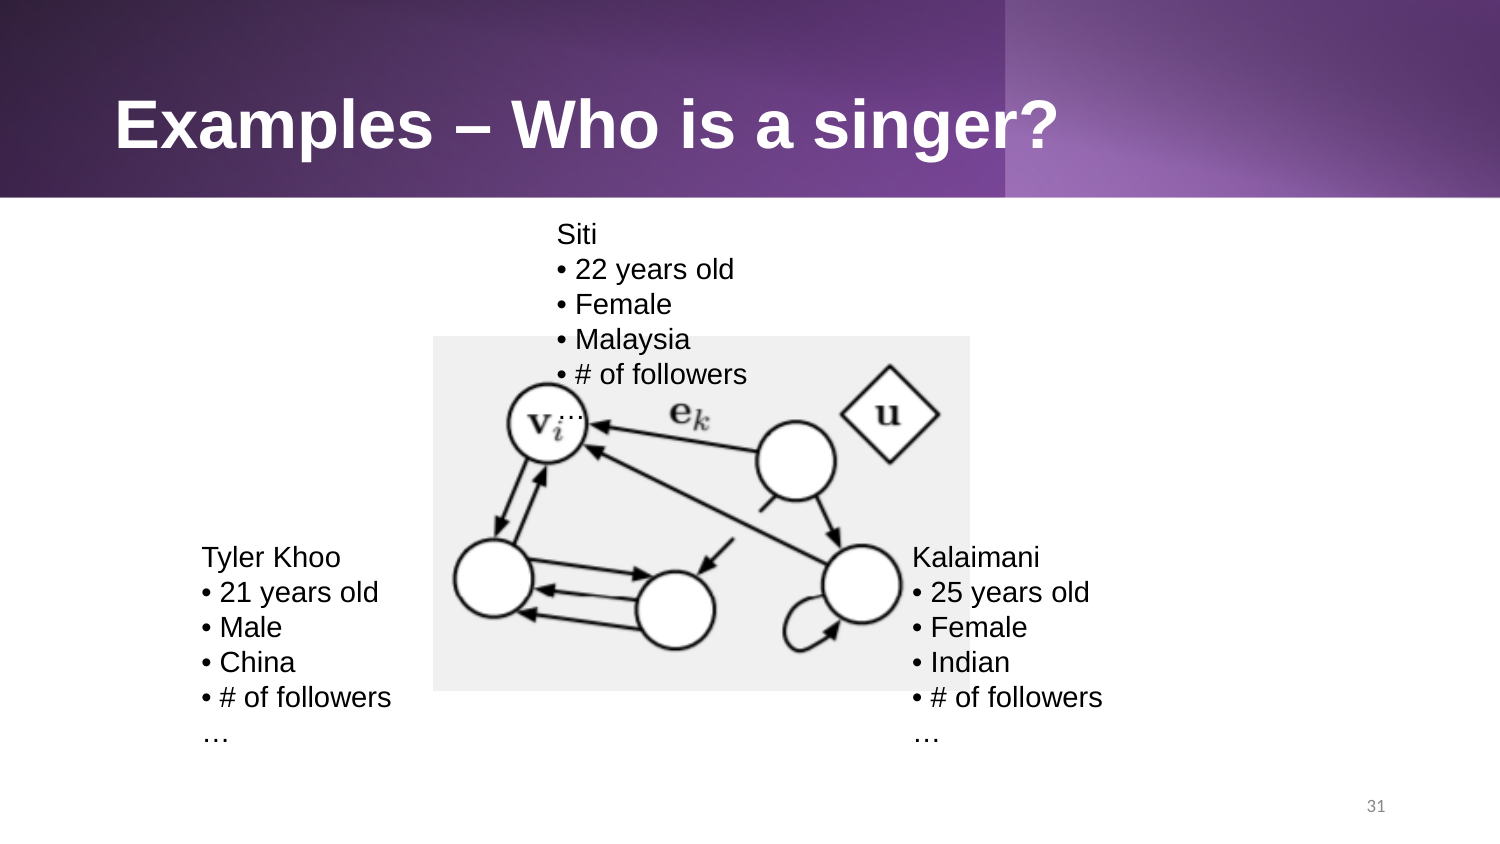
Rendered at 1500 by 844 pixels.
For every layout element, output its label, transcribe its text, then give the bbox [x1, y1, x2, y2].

text_box Tyler Khoo • 21 years old • Male • China • # of followers … [186, 531, 506, 756]
text_box Siti • 22 years old • Female • Malaysia • # of followers … [541, 207, 862, 334]
picture [0, 0, 1500, 199]
text_box Kalaimani • 25 years old • Female • Indian • # of followers … [897, 531, 1217, 756]
slide_number 31 [1059, 782, 1397, 827]
title Examples – Who is a singer? [103, 44, 1397, 208]
picture [433, 336, 970, 691]
